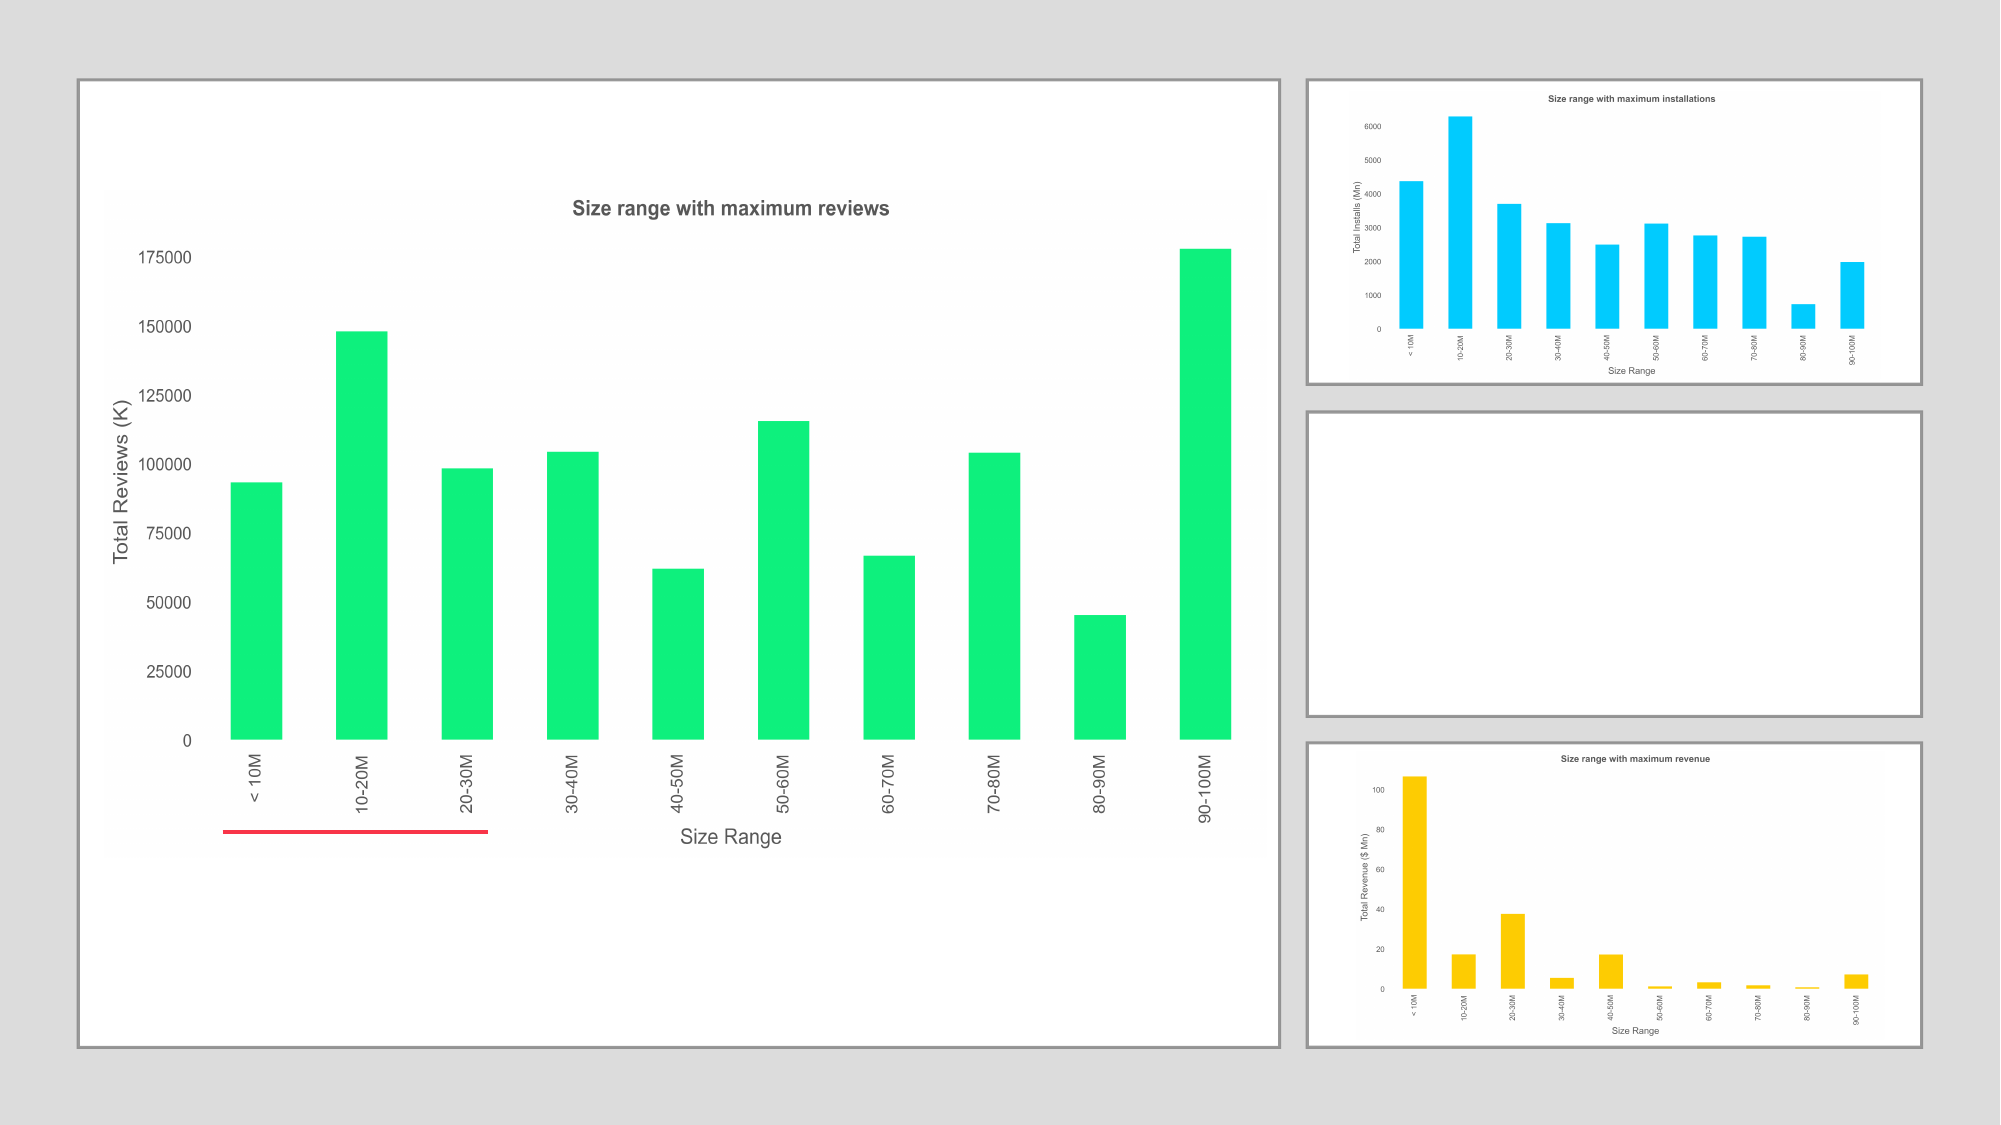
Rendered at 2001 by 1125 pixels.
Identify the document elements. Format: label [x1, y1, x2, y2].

picture [104, 190, 1267, 858]
text_box [1306, 411, 1923, 717]
text_box [0, 0, 2000, 1125]
text_box [77, 79, 1281, 1048]
picture [1356, 751, 1885, 1040]
text_box [1306, 79, 1923, 385]
text_box [1306, 742, 1923, 1048]
picture [1349, 91, 1881, 380]
